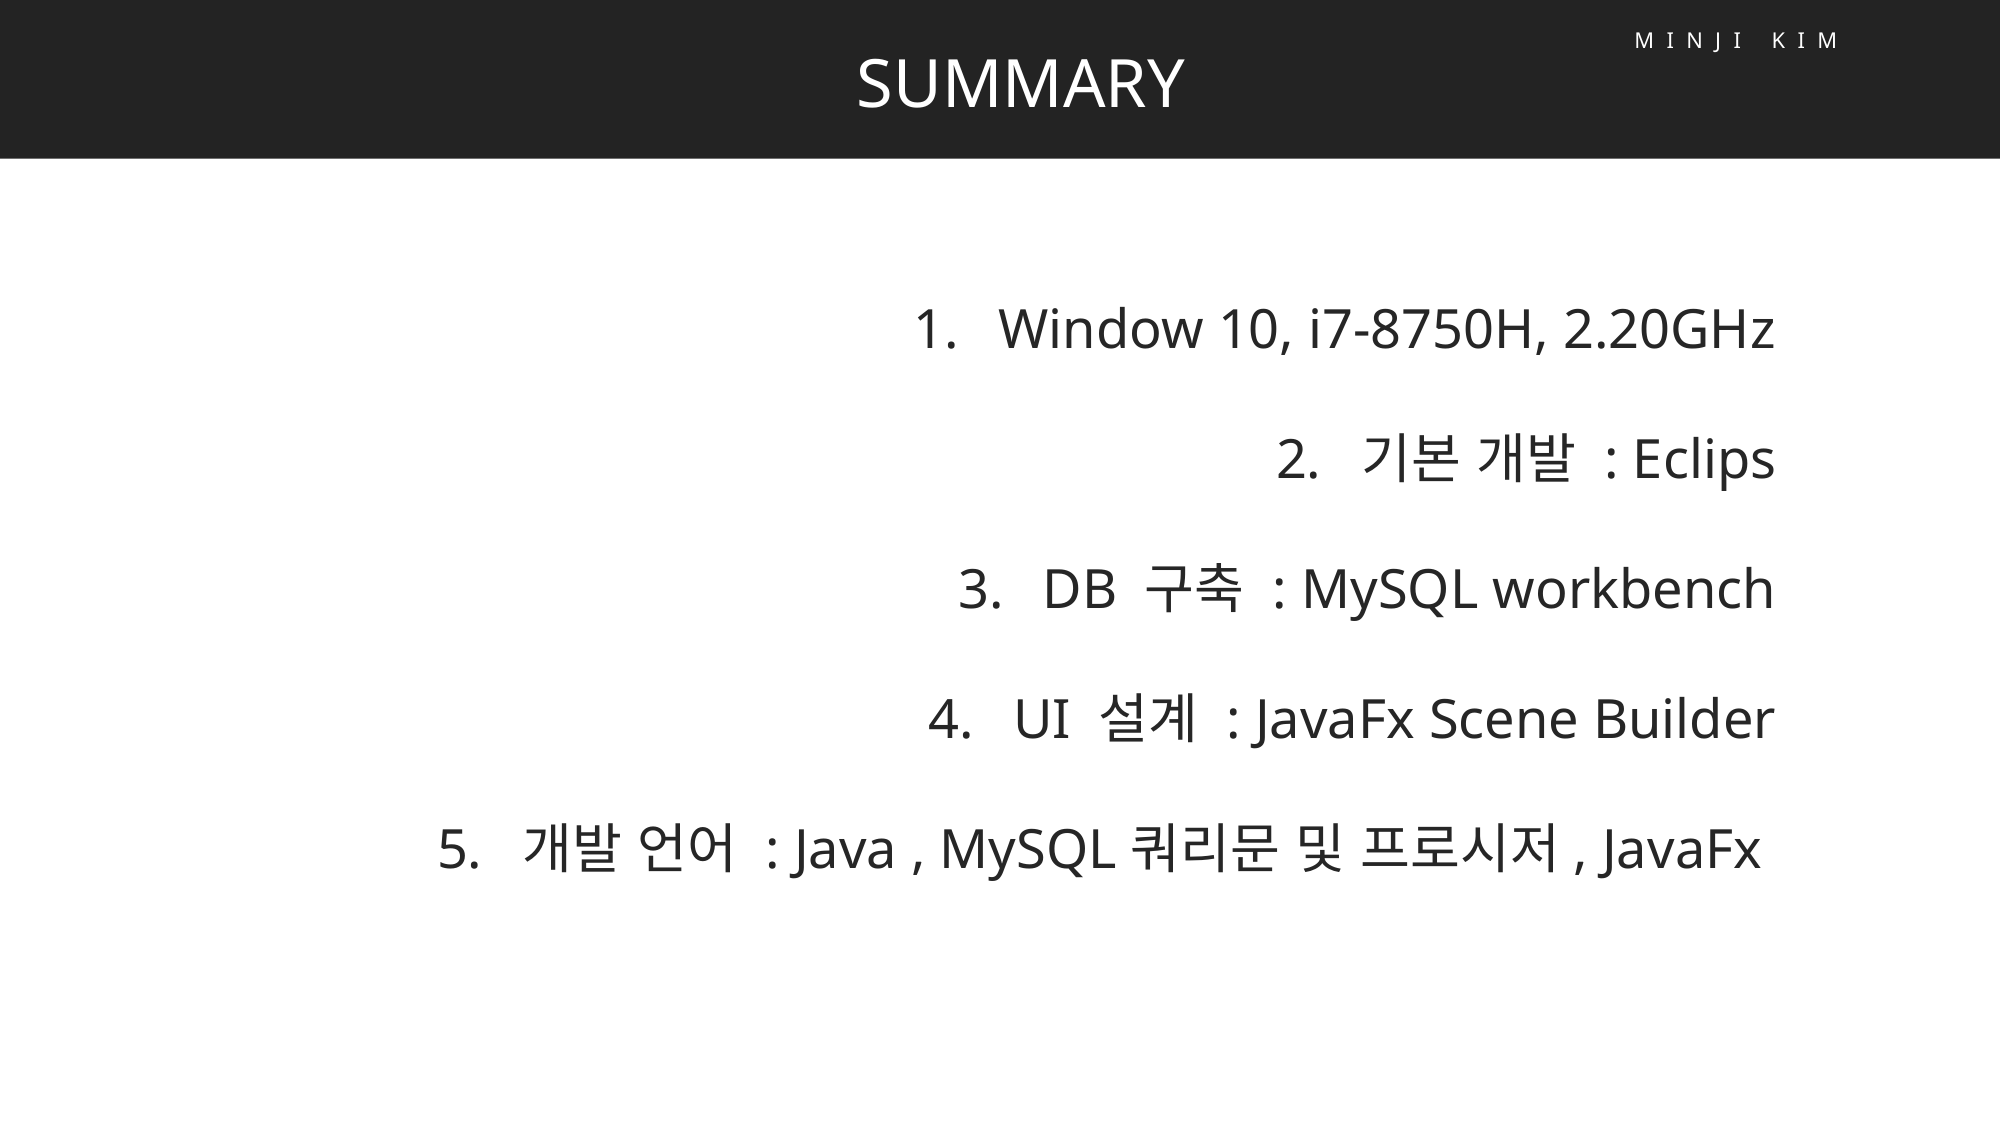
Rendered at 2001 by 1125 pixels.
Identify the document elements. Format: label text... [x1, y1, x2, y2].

text_box MINJI KIM [1619, 19, 1971, 61]
text_box SUMMARY [842, 33, 1237, 129]
text_box [0, 0, 2000, 160]
text_box Window 10, i7-8750H, 2.20GHz 기본 개발 : Eclips DB 구축 : MySQL workbench UI 설계 : JavaFx Scene Builder 개발 언어 : Java , MySQL쿼리문 및 프로시저, JavaFx [204, 286, 1792, 887]
